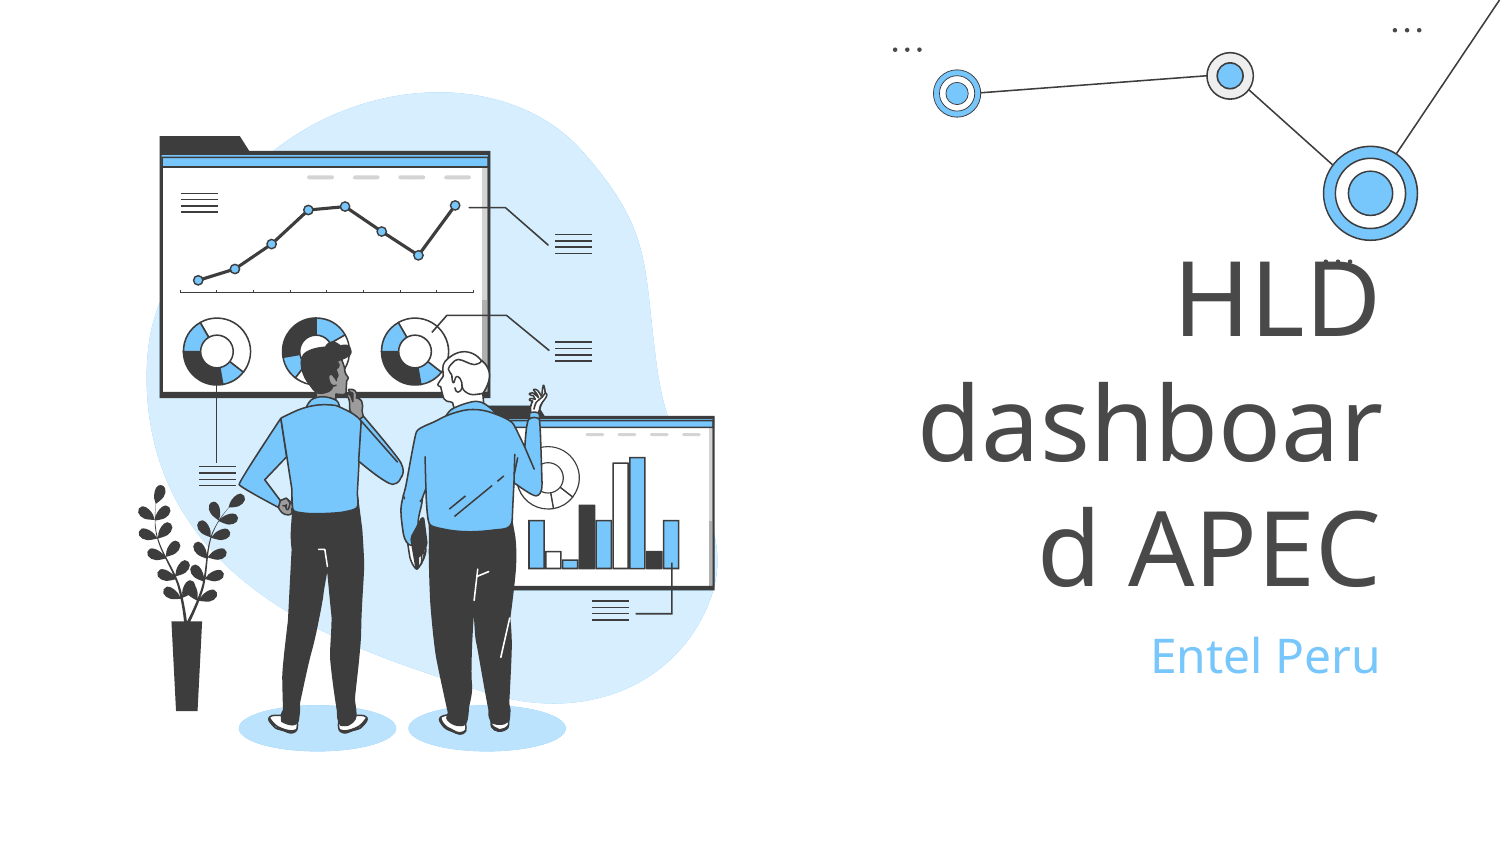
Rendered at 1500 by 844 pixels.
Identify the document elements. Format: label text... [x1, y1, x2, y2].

title HLD dashboard APEC [861, 328, 1397, 610]
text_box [125, 91, 743, 752]
subtitle Entel Peru [861, 610, 1397, 758]
